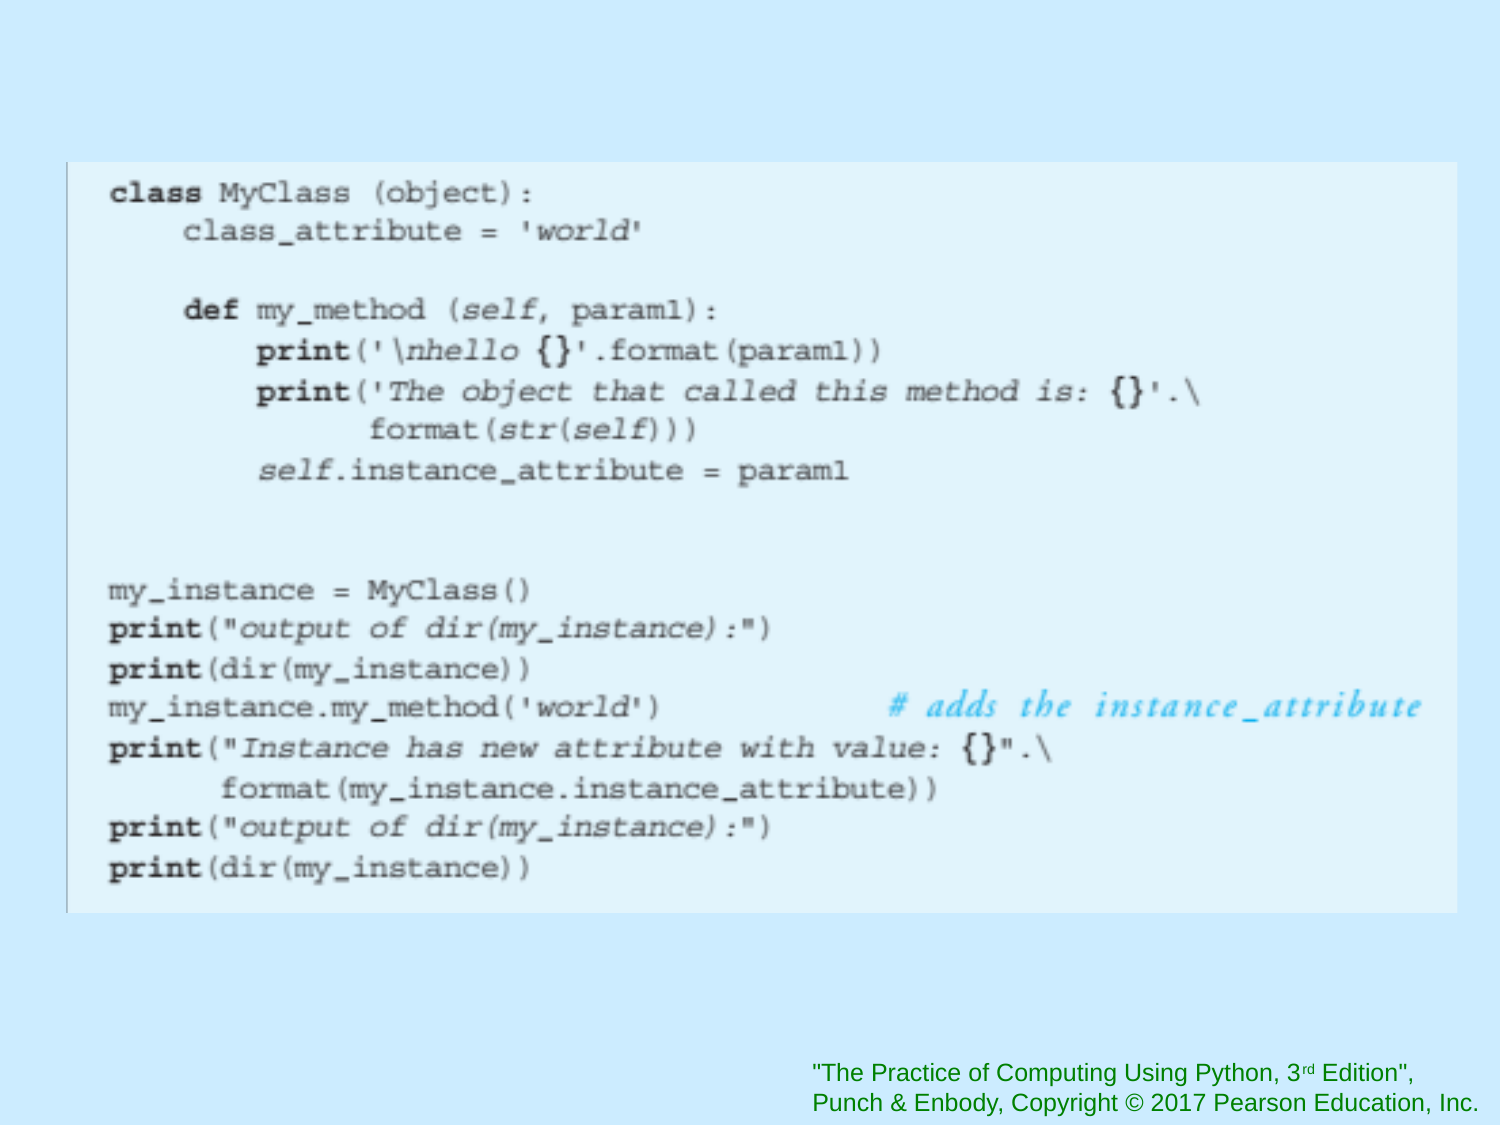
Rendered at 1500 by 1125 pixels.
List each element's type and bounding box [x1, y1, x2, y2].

list [65, 162, 1458, 913]
